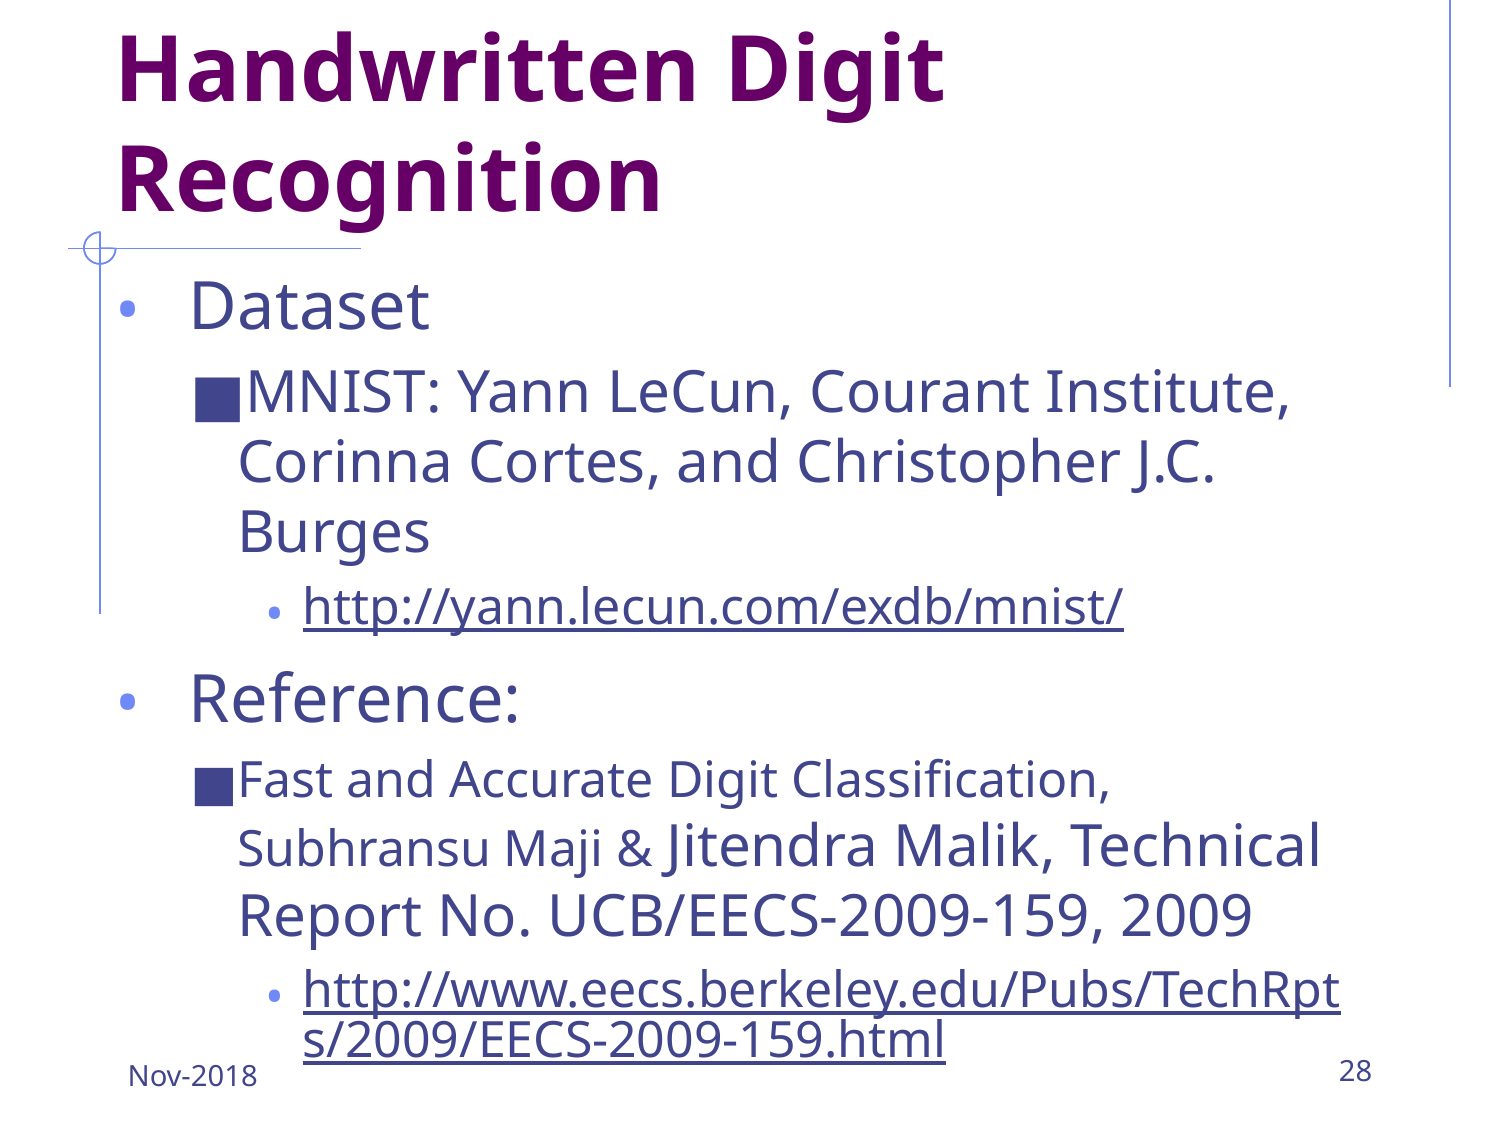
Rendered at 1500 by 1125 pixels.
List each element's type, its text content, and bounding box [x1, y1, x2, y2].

list Dataset MNIST: Yann LeCun, Courant Institute, Corinna Cortes, and Christopher J.C. Burges http://yann.lecun.com/exdb/mnist/ Reference: Fast and Accurate Digit Classification, Subhransu Maji & Jitendra Malik, Technical Report No. UCB/EECS-2009-159, 2009 http://www.eecs.berkeley.edu/Pubs/TechRpts/2009/EECS-2009-159.html [100, 255, 1376, 931]
title Handwritten Digit Recognition [99, 50, 1375, 238]
slide_number ‹#› [1074, 1025, 1388, 1100]
slide_number Nov-2018 [112, 1025, 425, 1100]
